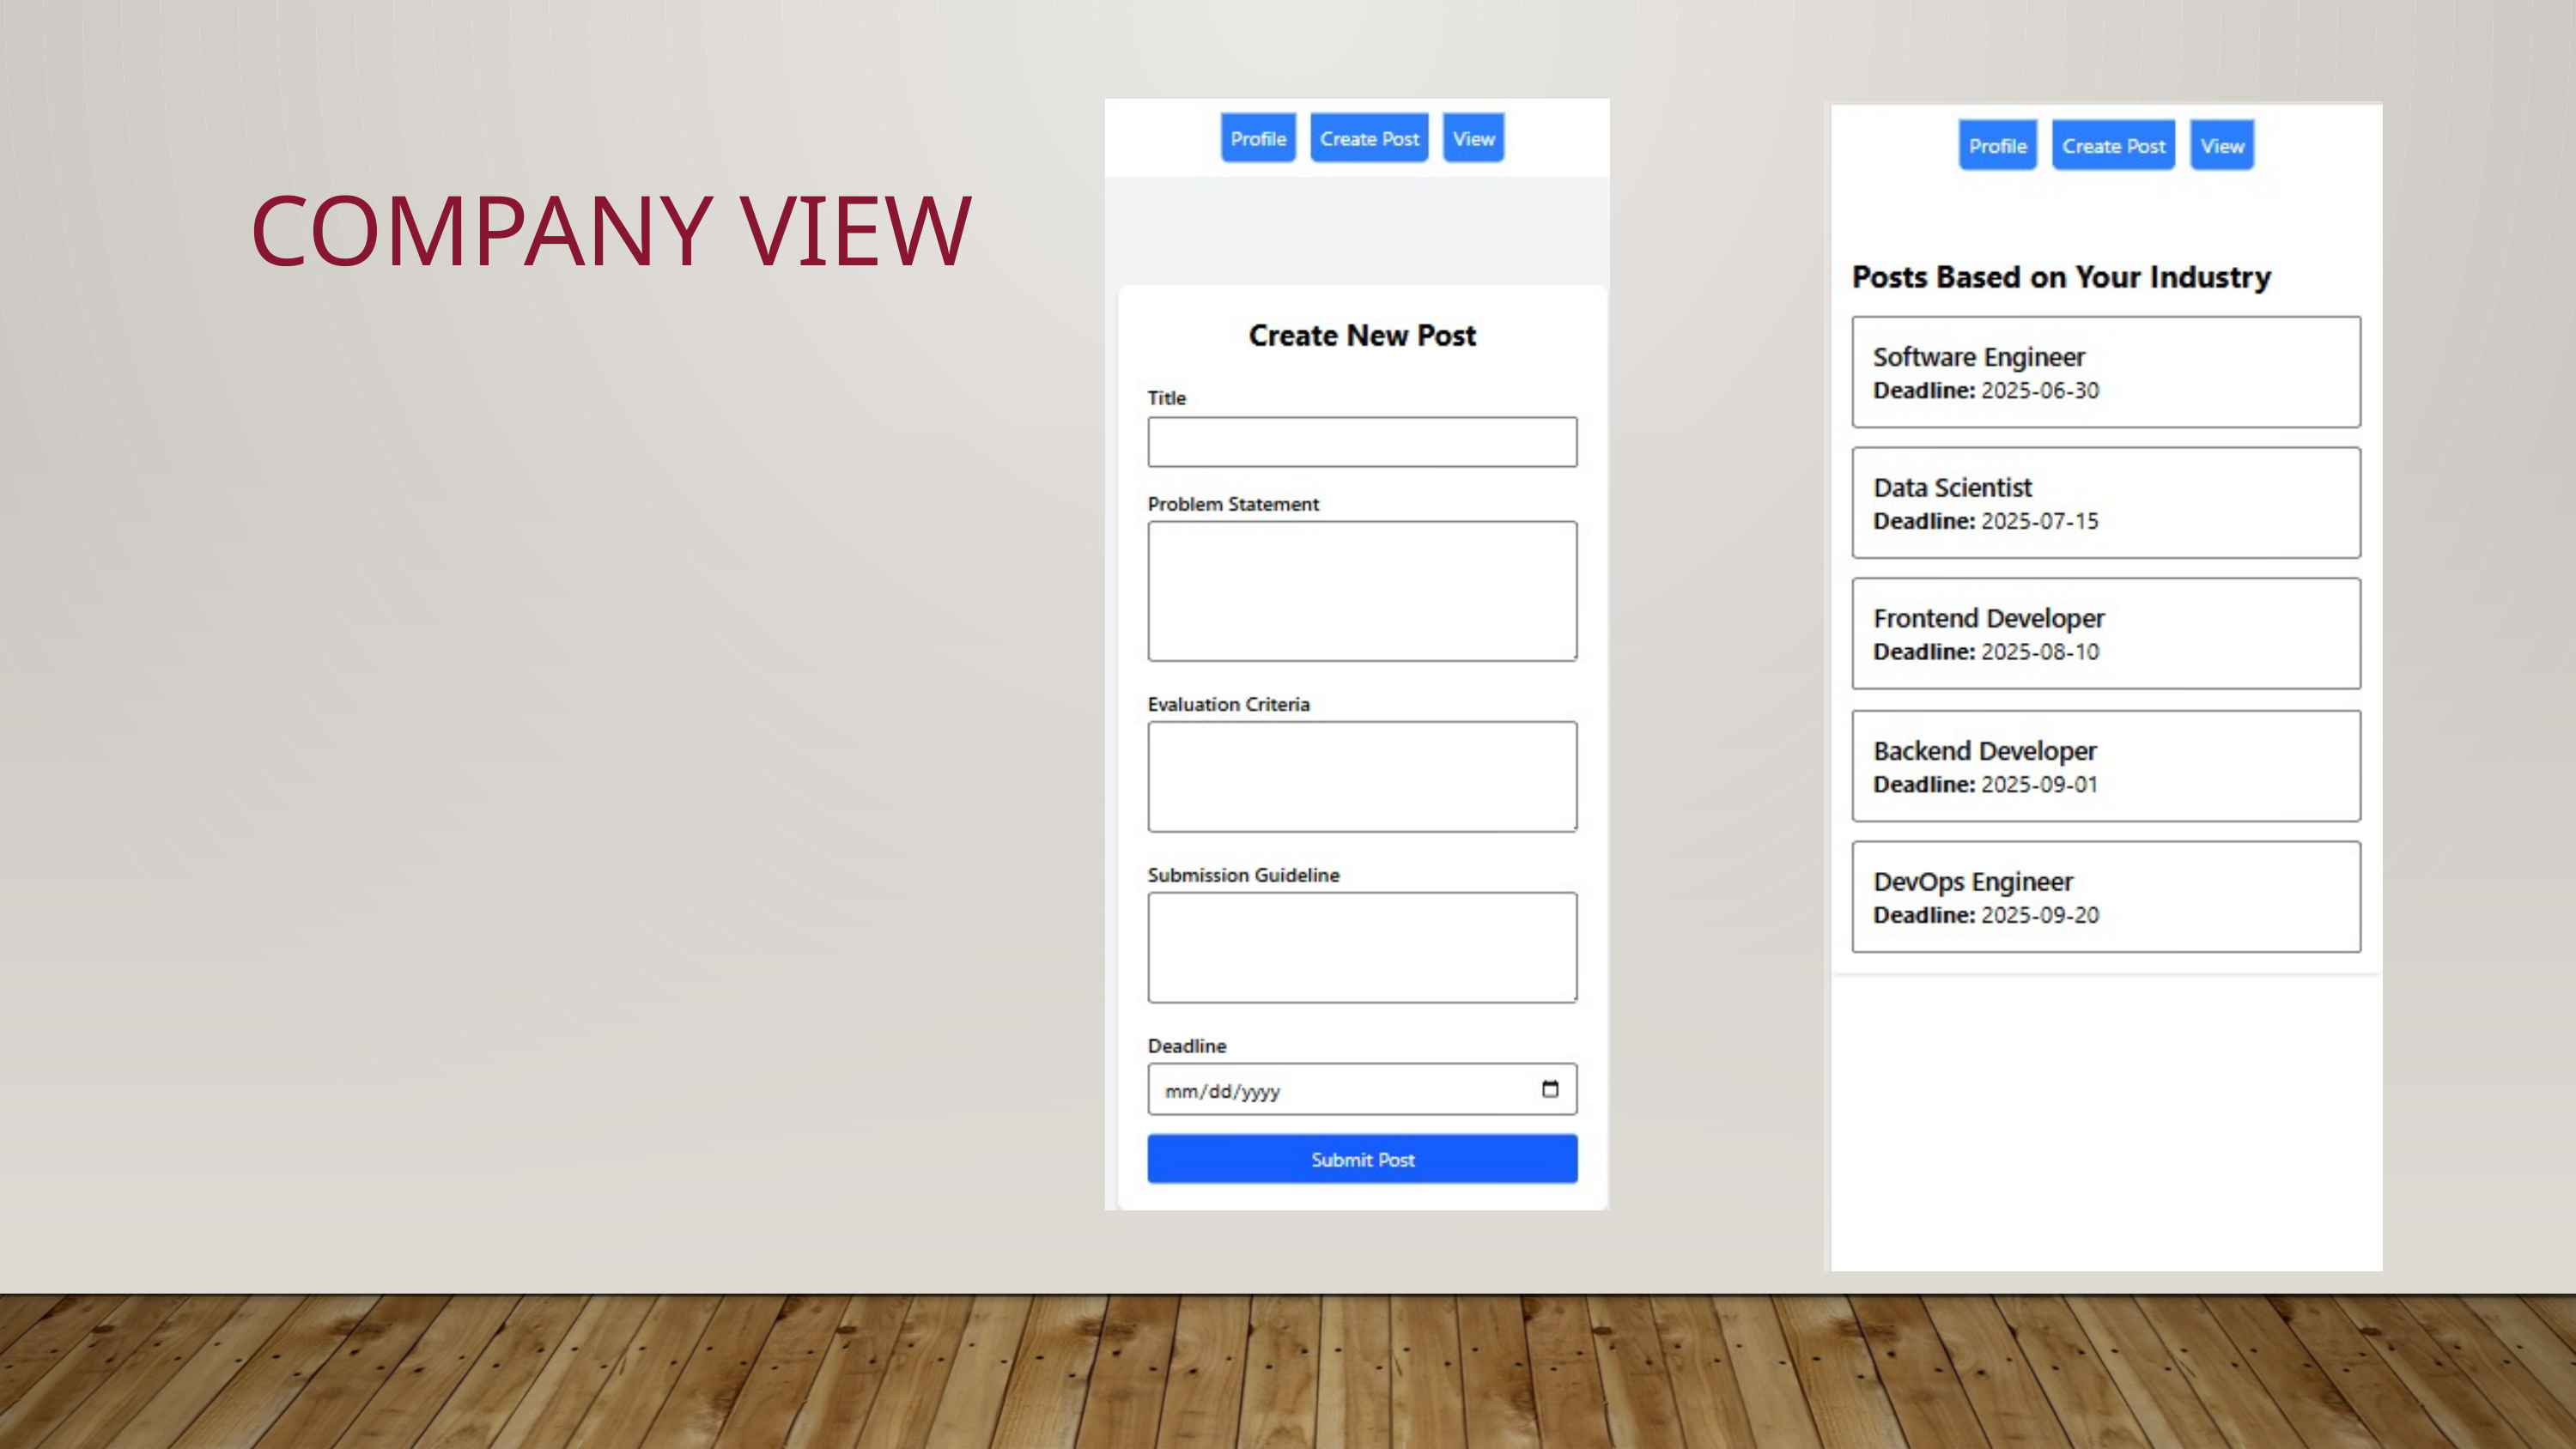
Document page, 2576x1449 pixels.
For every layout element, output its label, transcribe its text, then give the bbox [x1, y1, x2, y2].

picture [1824, 101, 2384, 1271]
text_box COMPANY VIEW [236, 162, 1105, 292]
picture [1105, 97, 1611, 1210]
picture [0, 1294, 2576, 1449]
